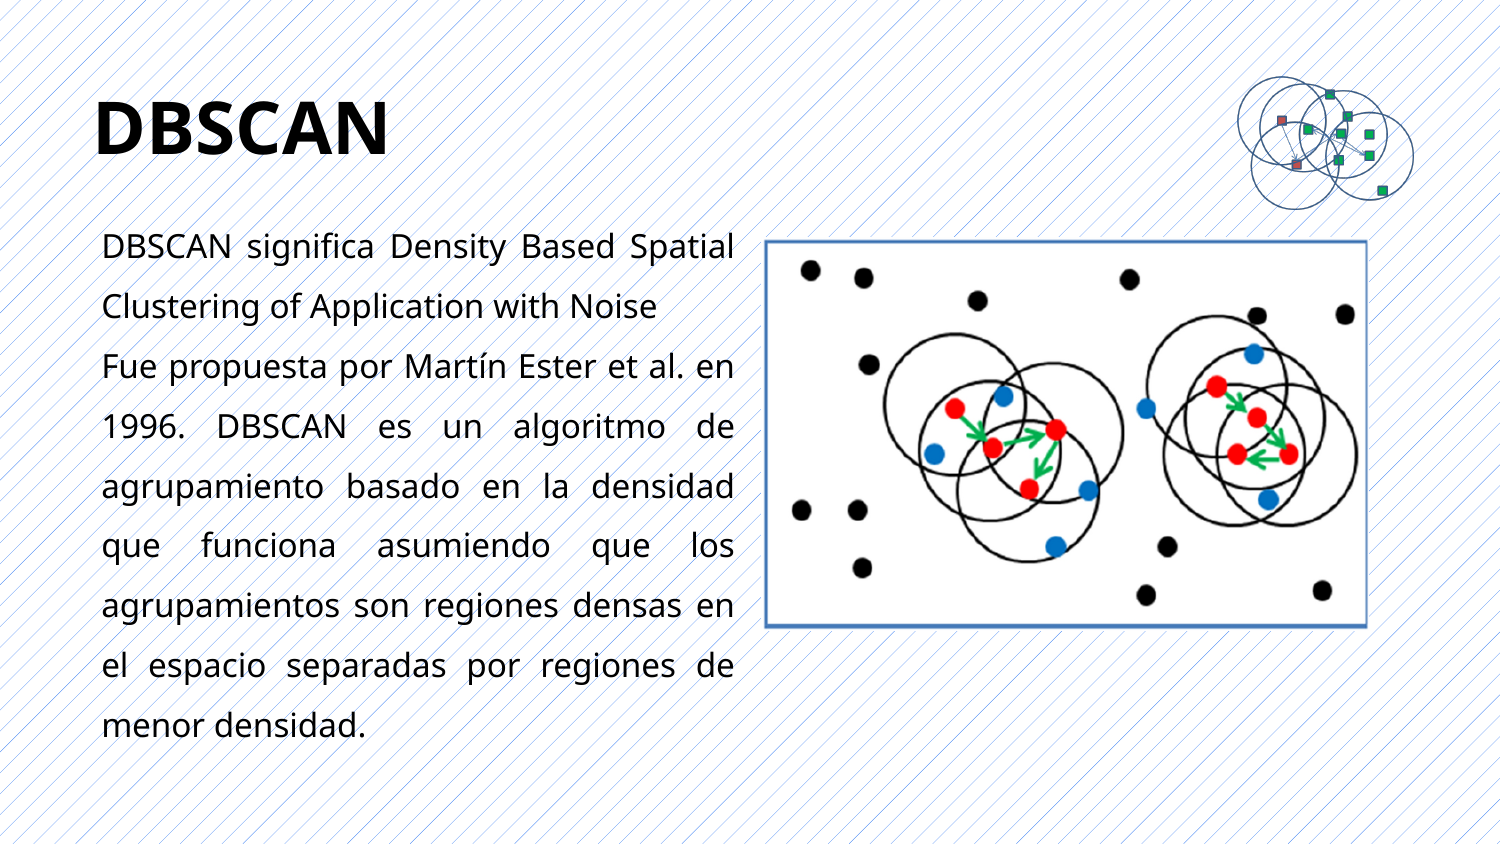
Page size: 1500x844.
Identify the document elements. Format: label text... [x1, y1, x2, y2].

picture [761, 237, 1369, 632]
text_box DBSCAN [77, 76, 1236, 186]
text_box [1373, 256, 1414, 323]
text_box DBSCAN significa Density Based Spatial Clustering of Application with Noise Fue propuesta por Martín Ester et al. en 1996. DBSCAN es un algoritmo de agrupamiento basado en la densidad que funciona asumiendo que los agrupamientos son regiones densas en el espacio separadas por regiones de menor densidad. [86, 197, 752, 752]
picture [1237, 76, 1414, 210]
